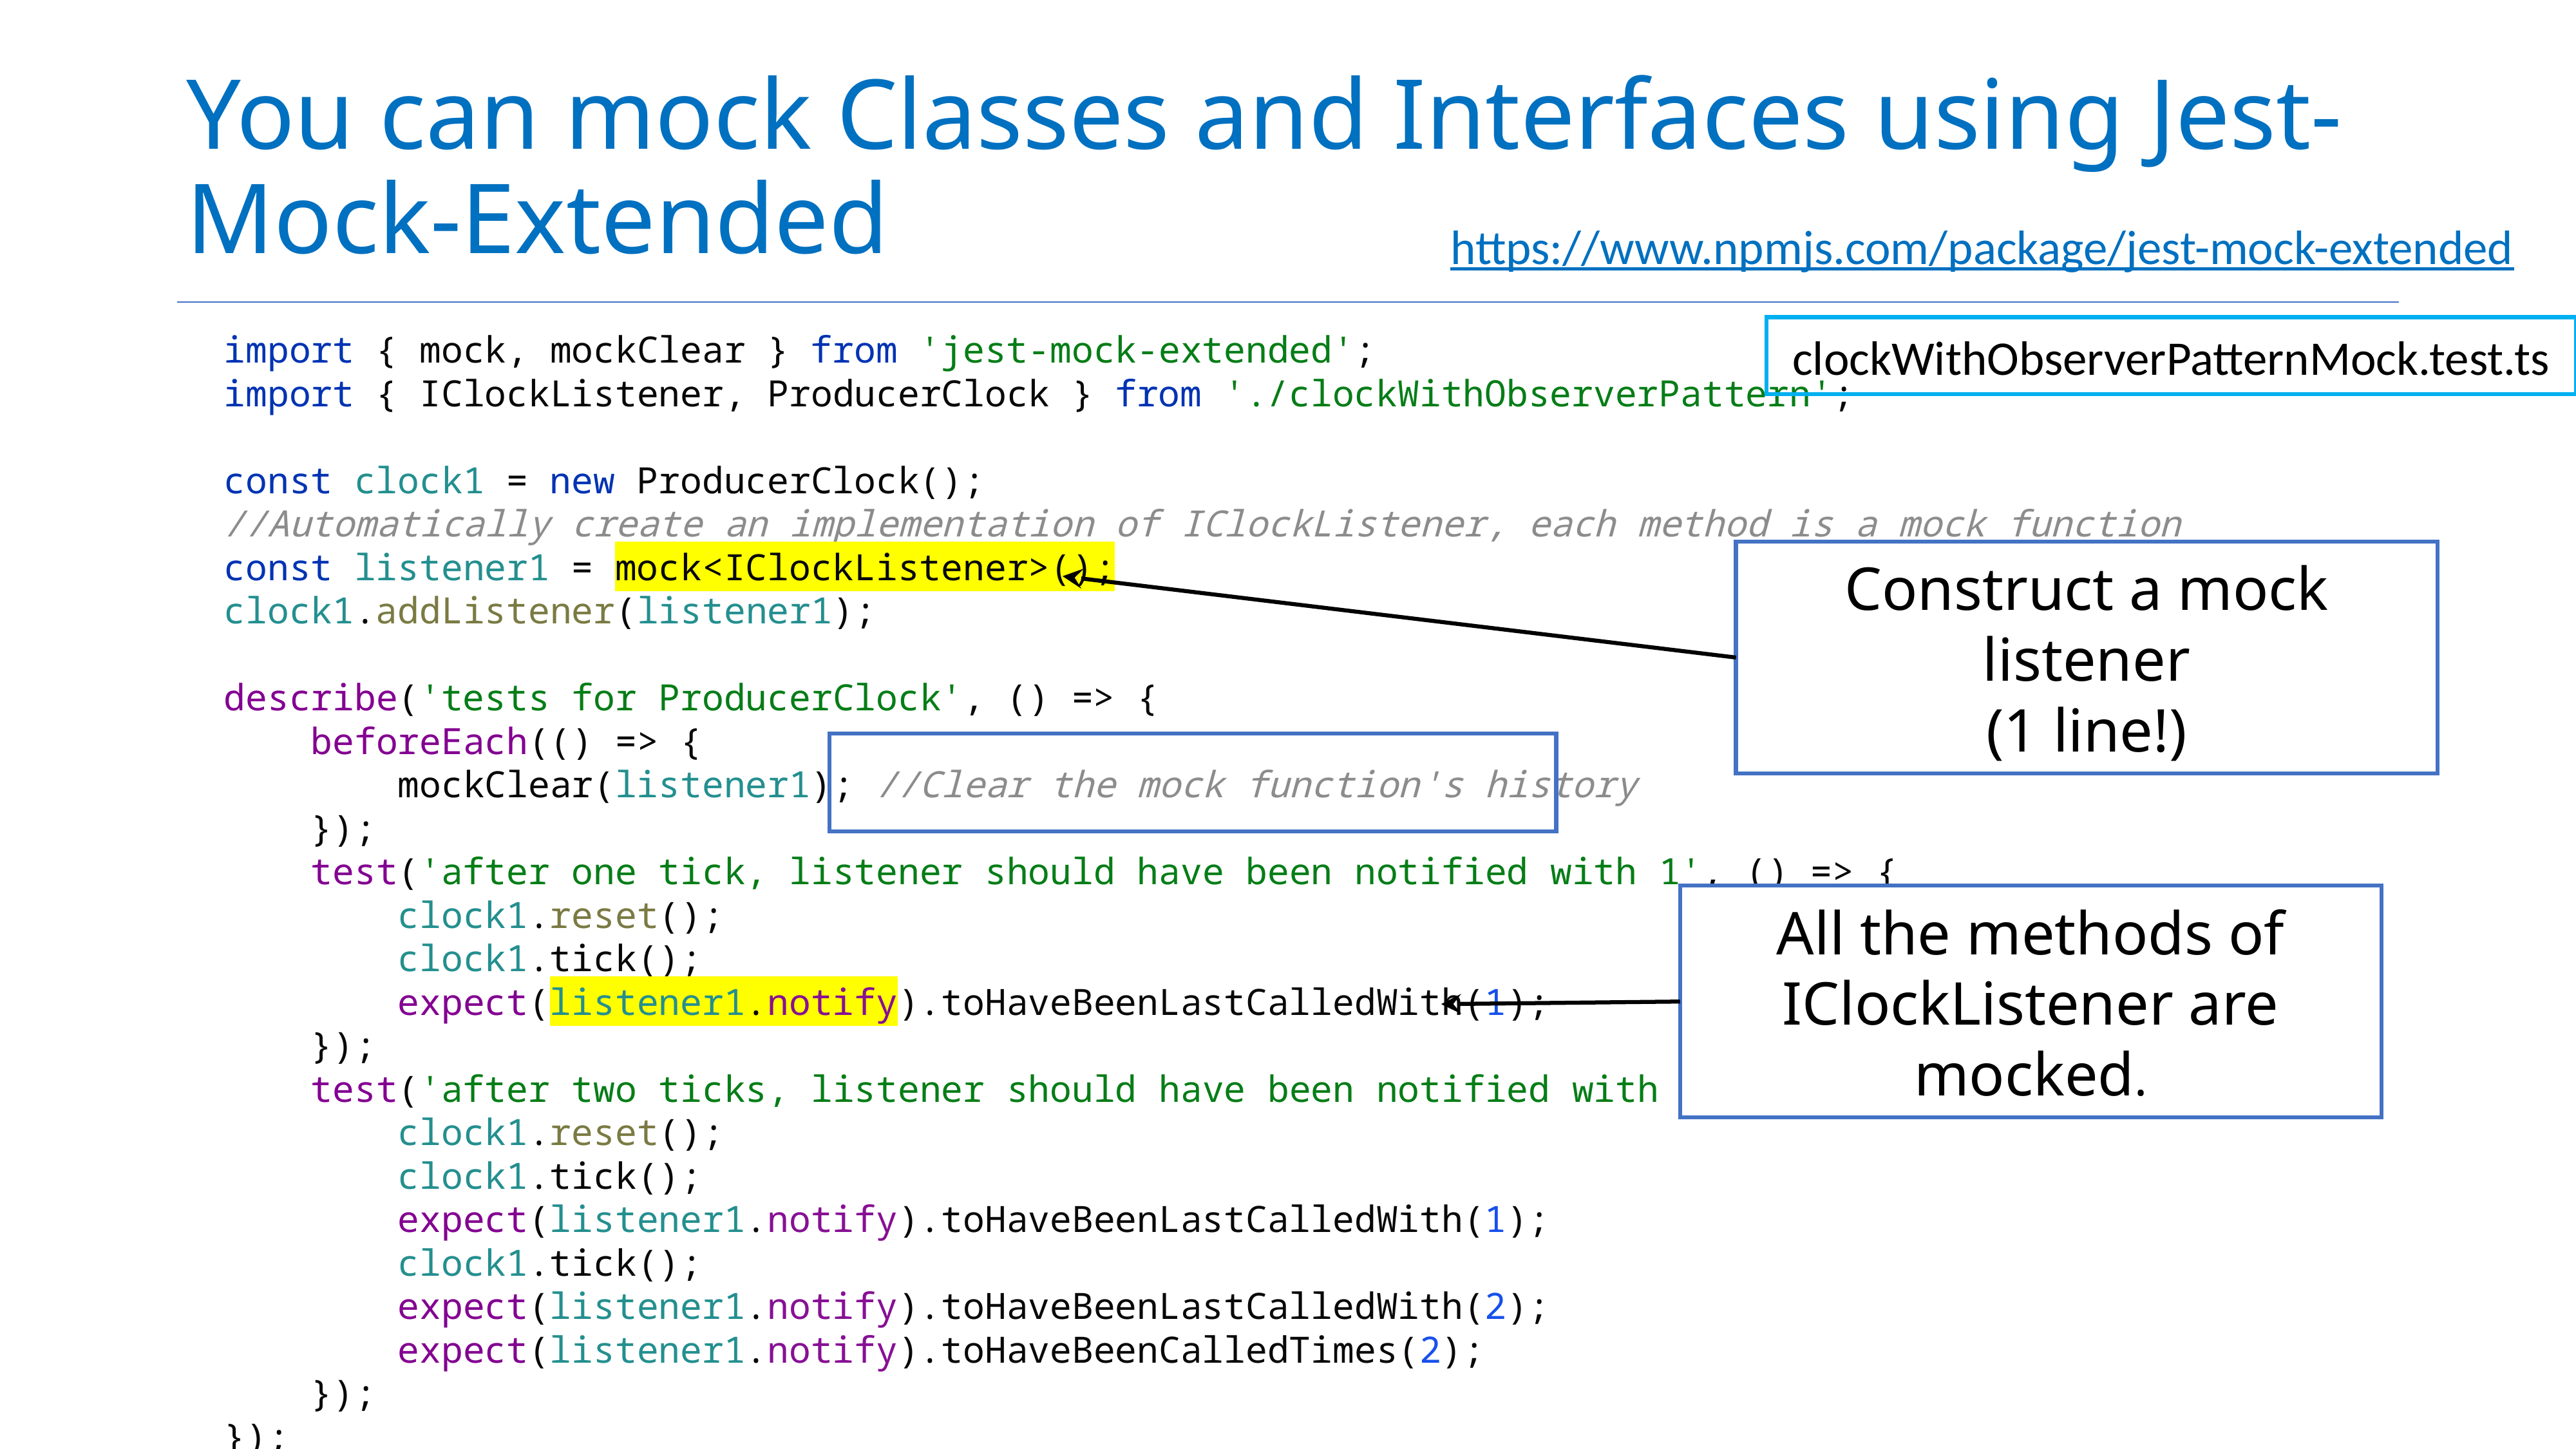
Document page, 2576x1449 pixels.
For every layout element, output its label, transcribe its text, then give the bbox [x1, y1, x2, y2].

text_box clockWithObserverPatternMock.test.ts [1766, 317, 2576, 395]
title You can mock Classes and Interfaces using Jest-Mock-Extended [176, 3, 2400, 285]
text_box Construct a mock listener (1 line!) [1736, 542, 2438, 773]
text_box import { mock, mockClear } from 'jest-mock-extended'; import { IClockListener, ProducerClock } from './clockWithObserverPattern'; const clock1 = new ProducerClock(); //Automatically create an implementation of IClockListener, each method is a mock function const listener1 = mock<IClockListener>(); clock1.addListener(listener1); describe('tests for ProducerClock', () => { beforeEach(() => { mockClear(listener1); //Clear the mock function's history }); test('after one tick, listener should have been notified with 1', () => { clock1.reset(); clock1.tick(); expect(listener1.notify).toHaveBeenLastCalledWith(1); }); test('after two ticks, listener should have been notified with 1 and 2', () => { clock1.reset(); clock1.tick(); expect(listener1.notify).toHaveBeenLastCalledWith(1); clock1.tick(); expect(listener1.notify).toHaveBeenLastCalledWith(2); expect(listener1.notify).toHaveBeenCalledTimes(2); }); }); [214, 322, 2508, 1449]
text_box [1062, 576, 1736, 658]
text_box All the methods of IClockListener are mocked. [1680, 886, 2382, 1118]
text_box https://www.npmjs.com/package/jest-mock-extended [1441, 211, 2576, 279]
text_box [1441, 1001, 1680, 1005]
text_box [829, 733, 1557, 831]
